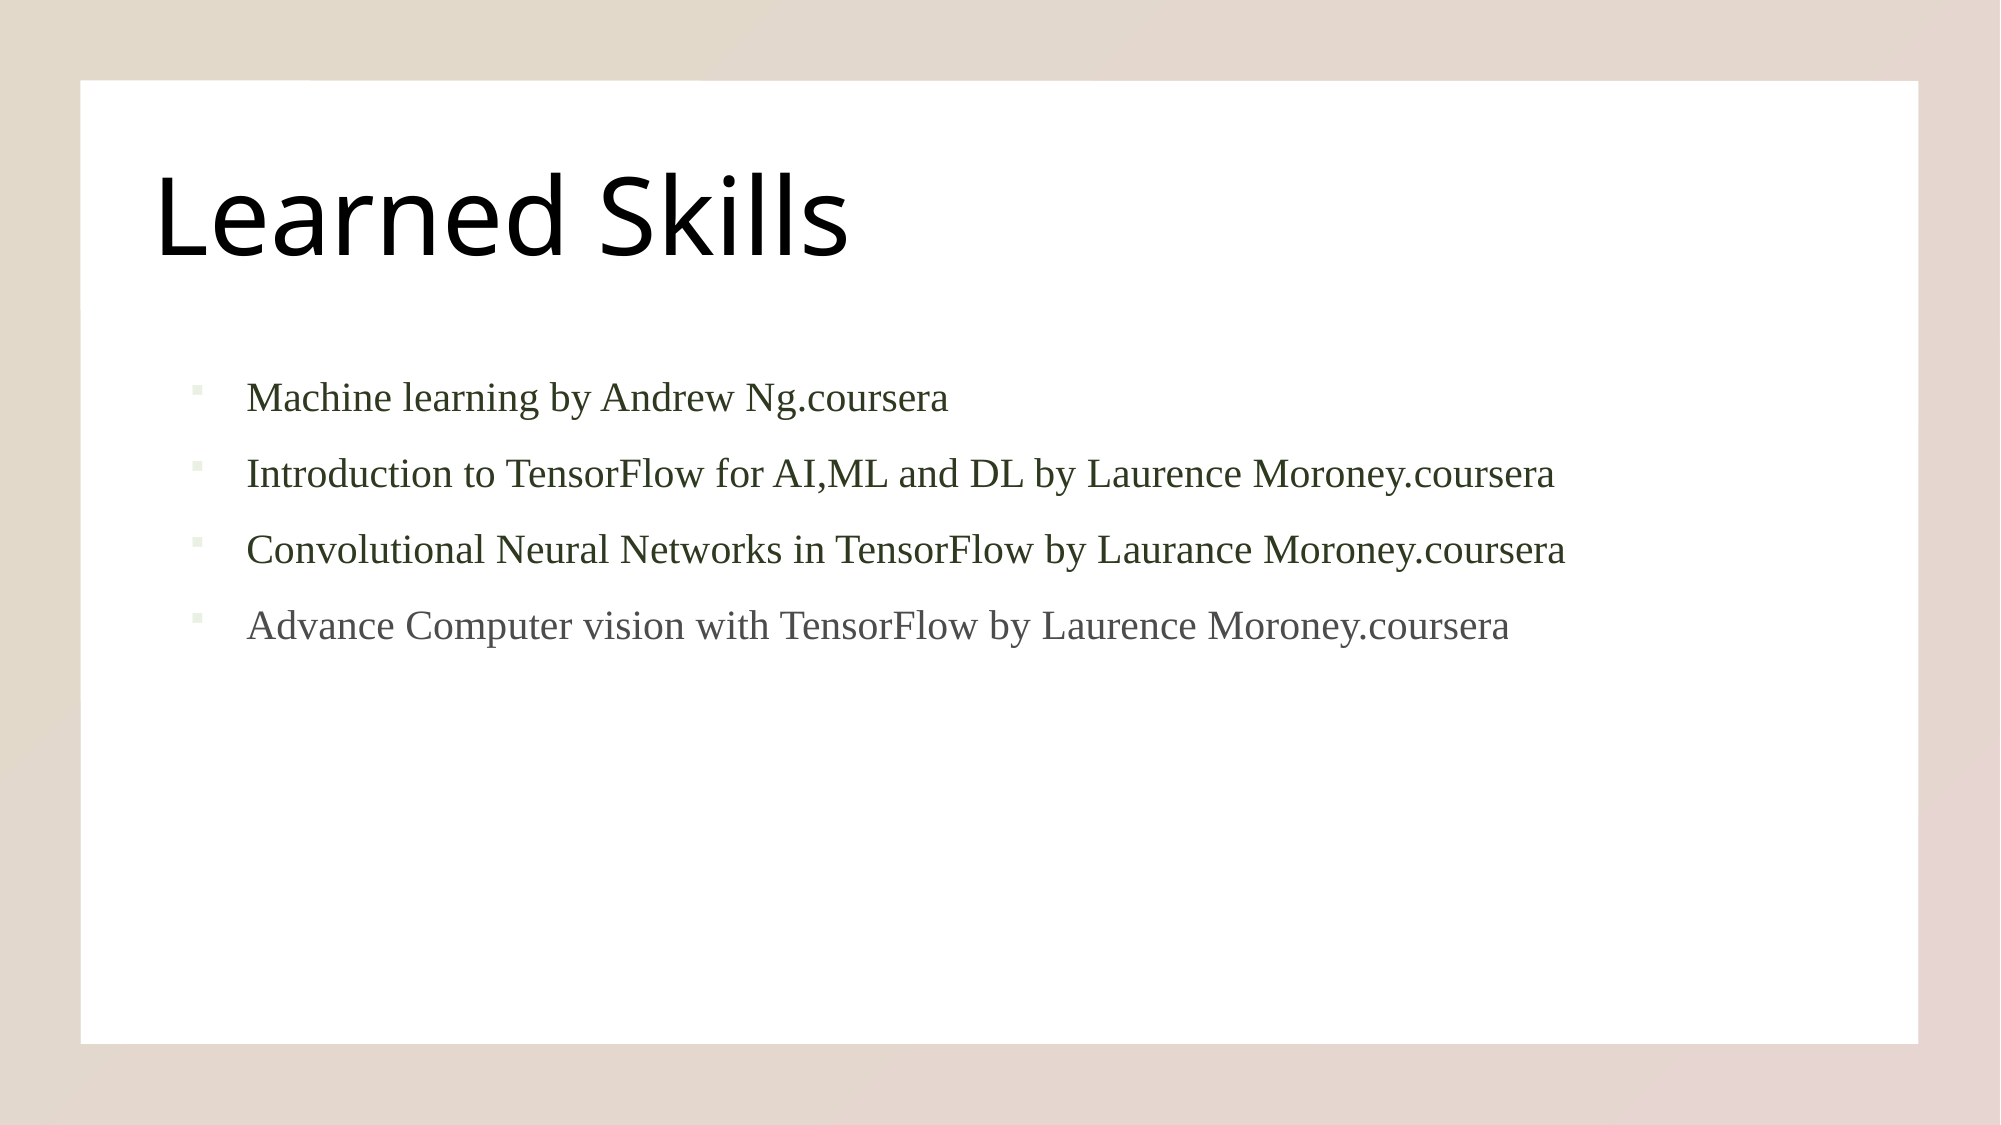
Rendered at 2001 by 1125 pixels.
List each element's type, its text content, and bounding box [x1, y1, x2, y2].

list Machine learning by Andrew Ng.coursera Introduction to TensorFlow for AI,ML and DL by Laurence Moroney.coursera Convolutional Neural Networks in TensorFlow by Laurance Moroney.coursera Advance Computer vision with TensorFlow by Laurence Moroney.coursera [137, 357, 1863, 1014]
title Learned Skills [137, 111, 1863, 330]
